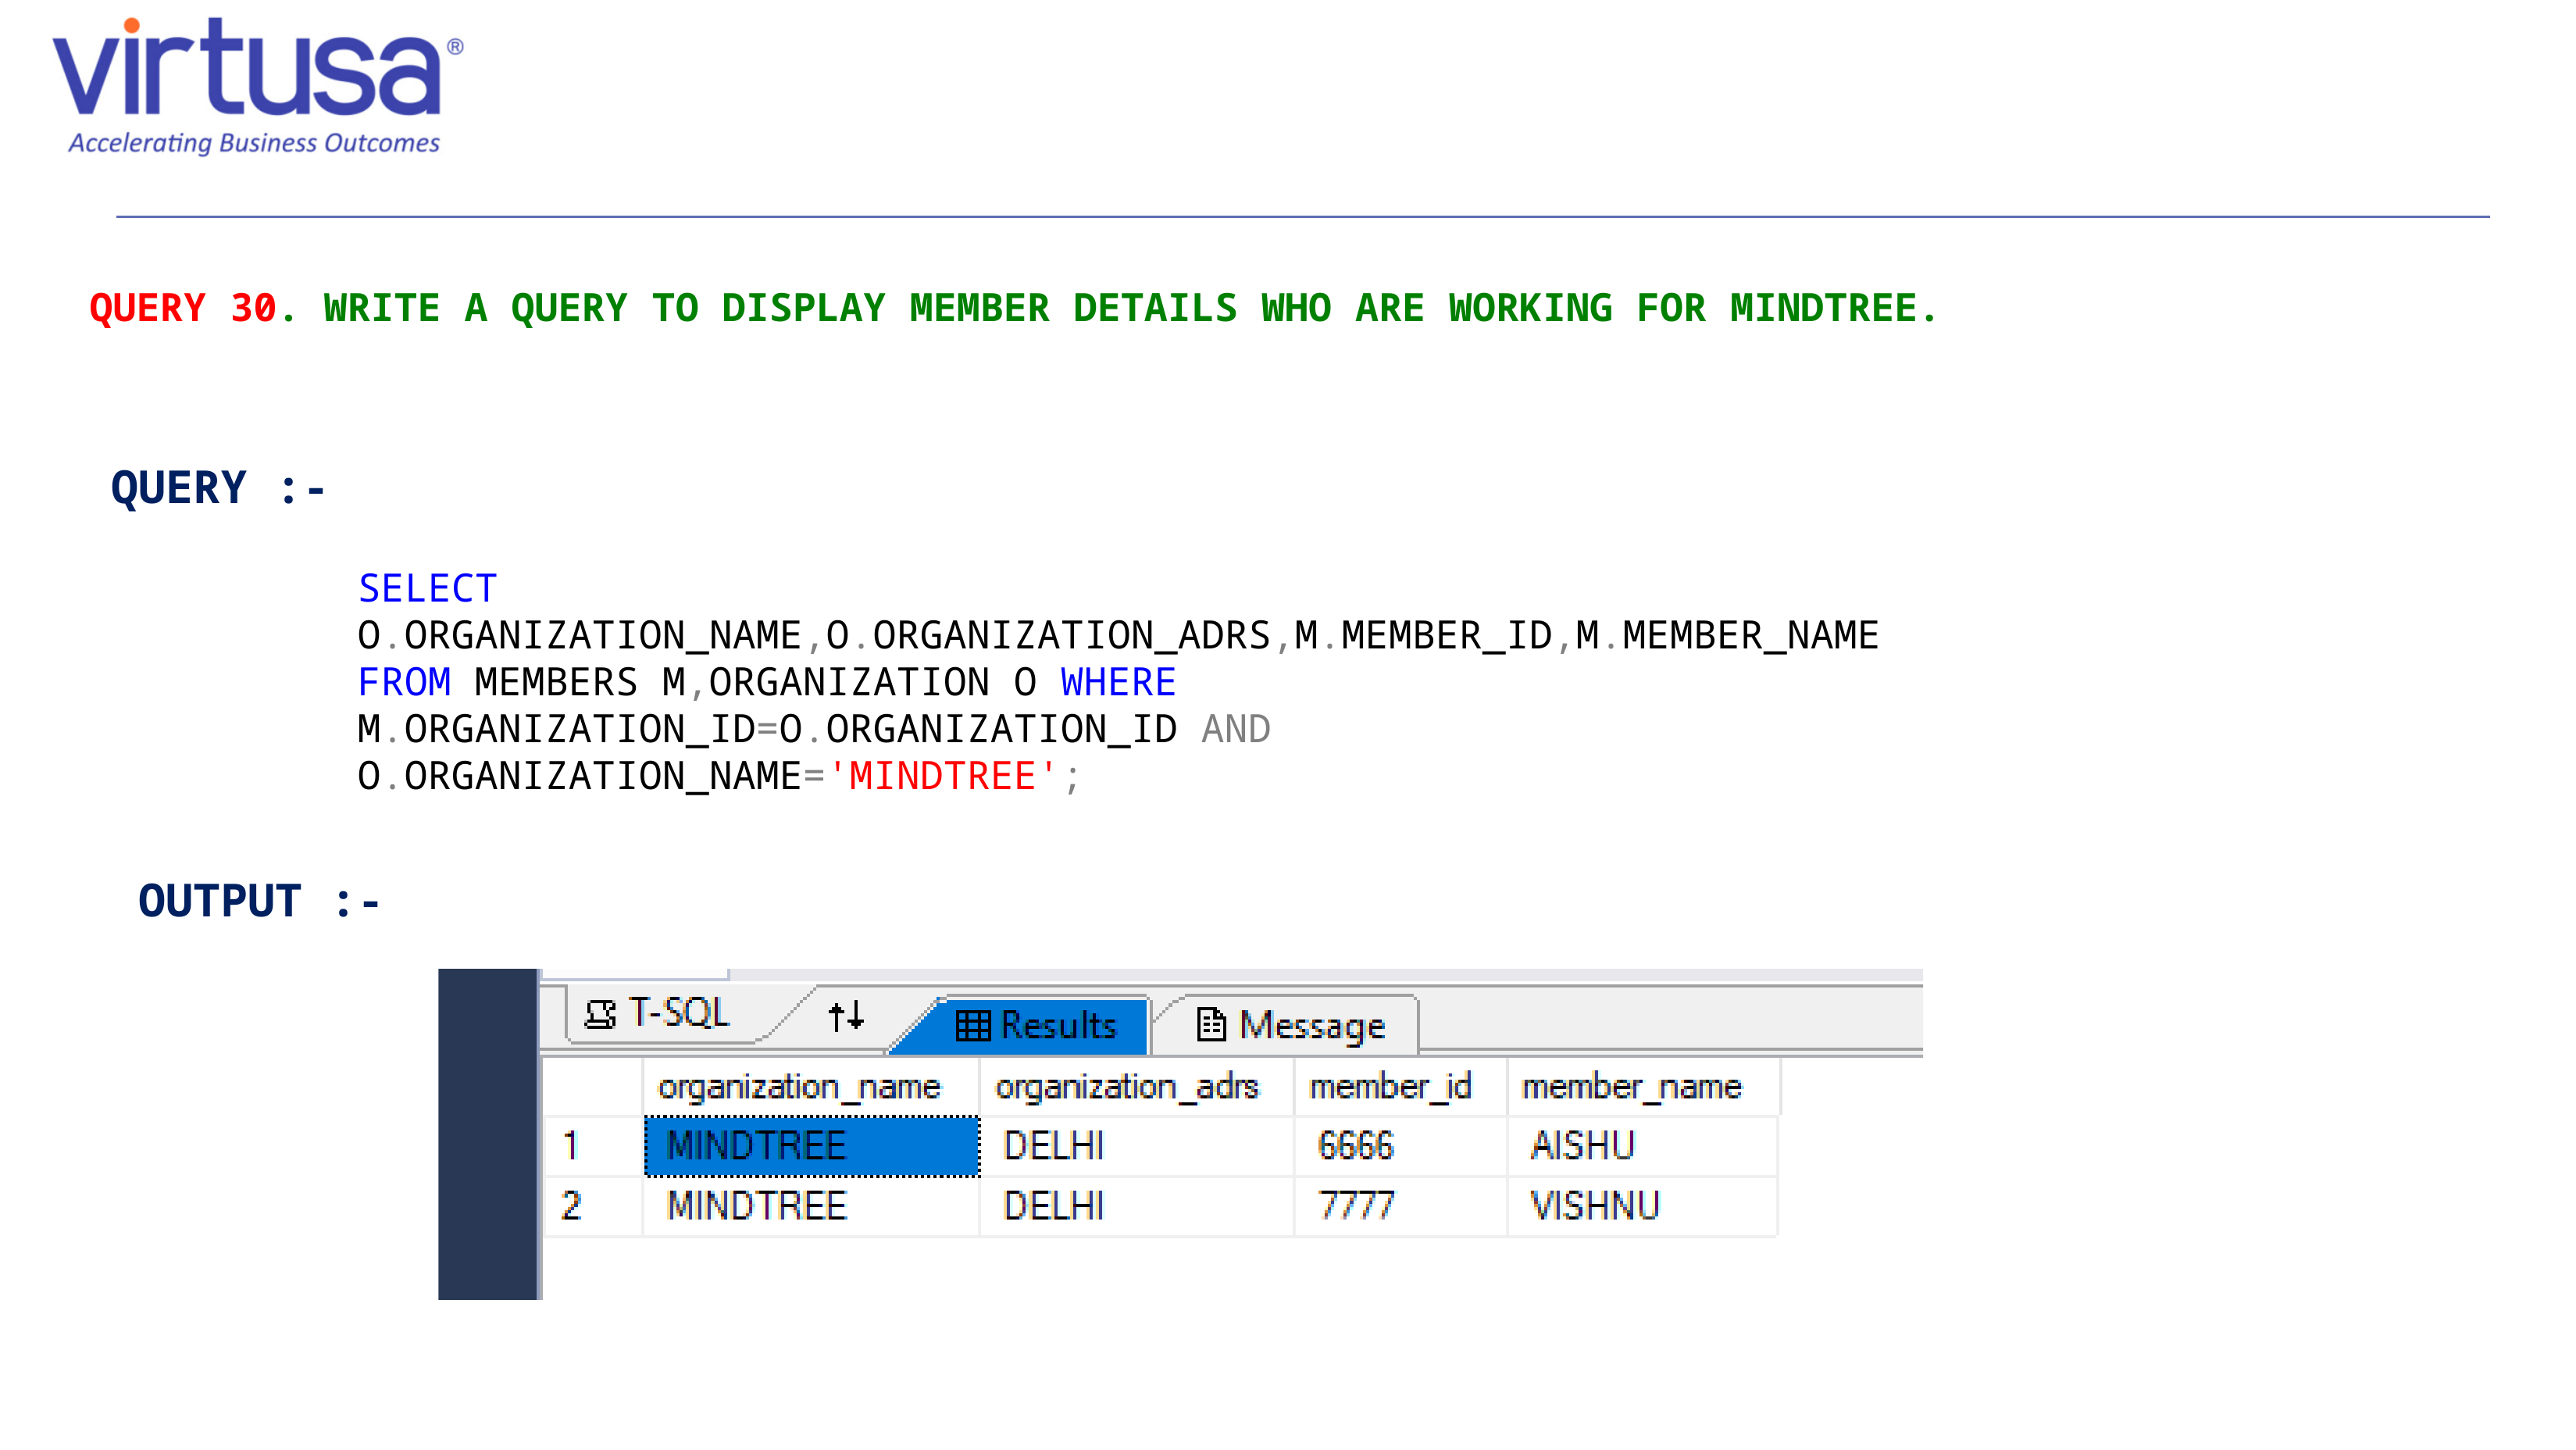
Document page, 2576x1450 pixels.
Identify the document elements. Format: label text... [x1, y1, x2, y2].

text_box QUERY 30. WRITE A QUERY TO DISPLAY MEMBER DETAILS WHO ARE WORKING FOR MINDTREE. [77, 276, 2576, 335]
text_box SELECT O.ORGANIZATION_NAME,O.ORGANIZATION_ADRS,M.MEMBER_ID,M.MEMBER_NAME FROM MEMBERS M,ORGANIZATION O WHERE M.ORGANIZATION_ID=O.ORGANIZATION_ID AND O.ORGANIZATION_NAME='MINDTREE'; [345, 557, 1986, 803]
text_box OUTPUT :- [127, 865, 396, 932]
picture [438, 968, 1924, 1300]
text_box QUERY :- [99, 452, 341, 519]
picture [28, 0, 478, 197]
